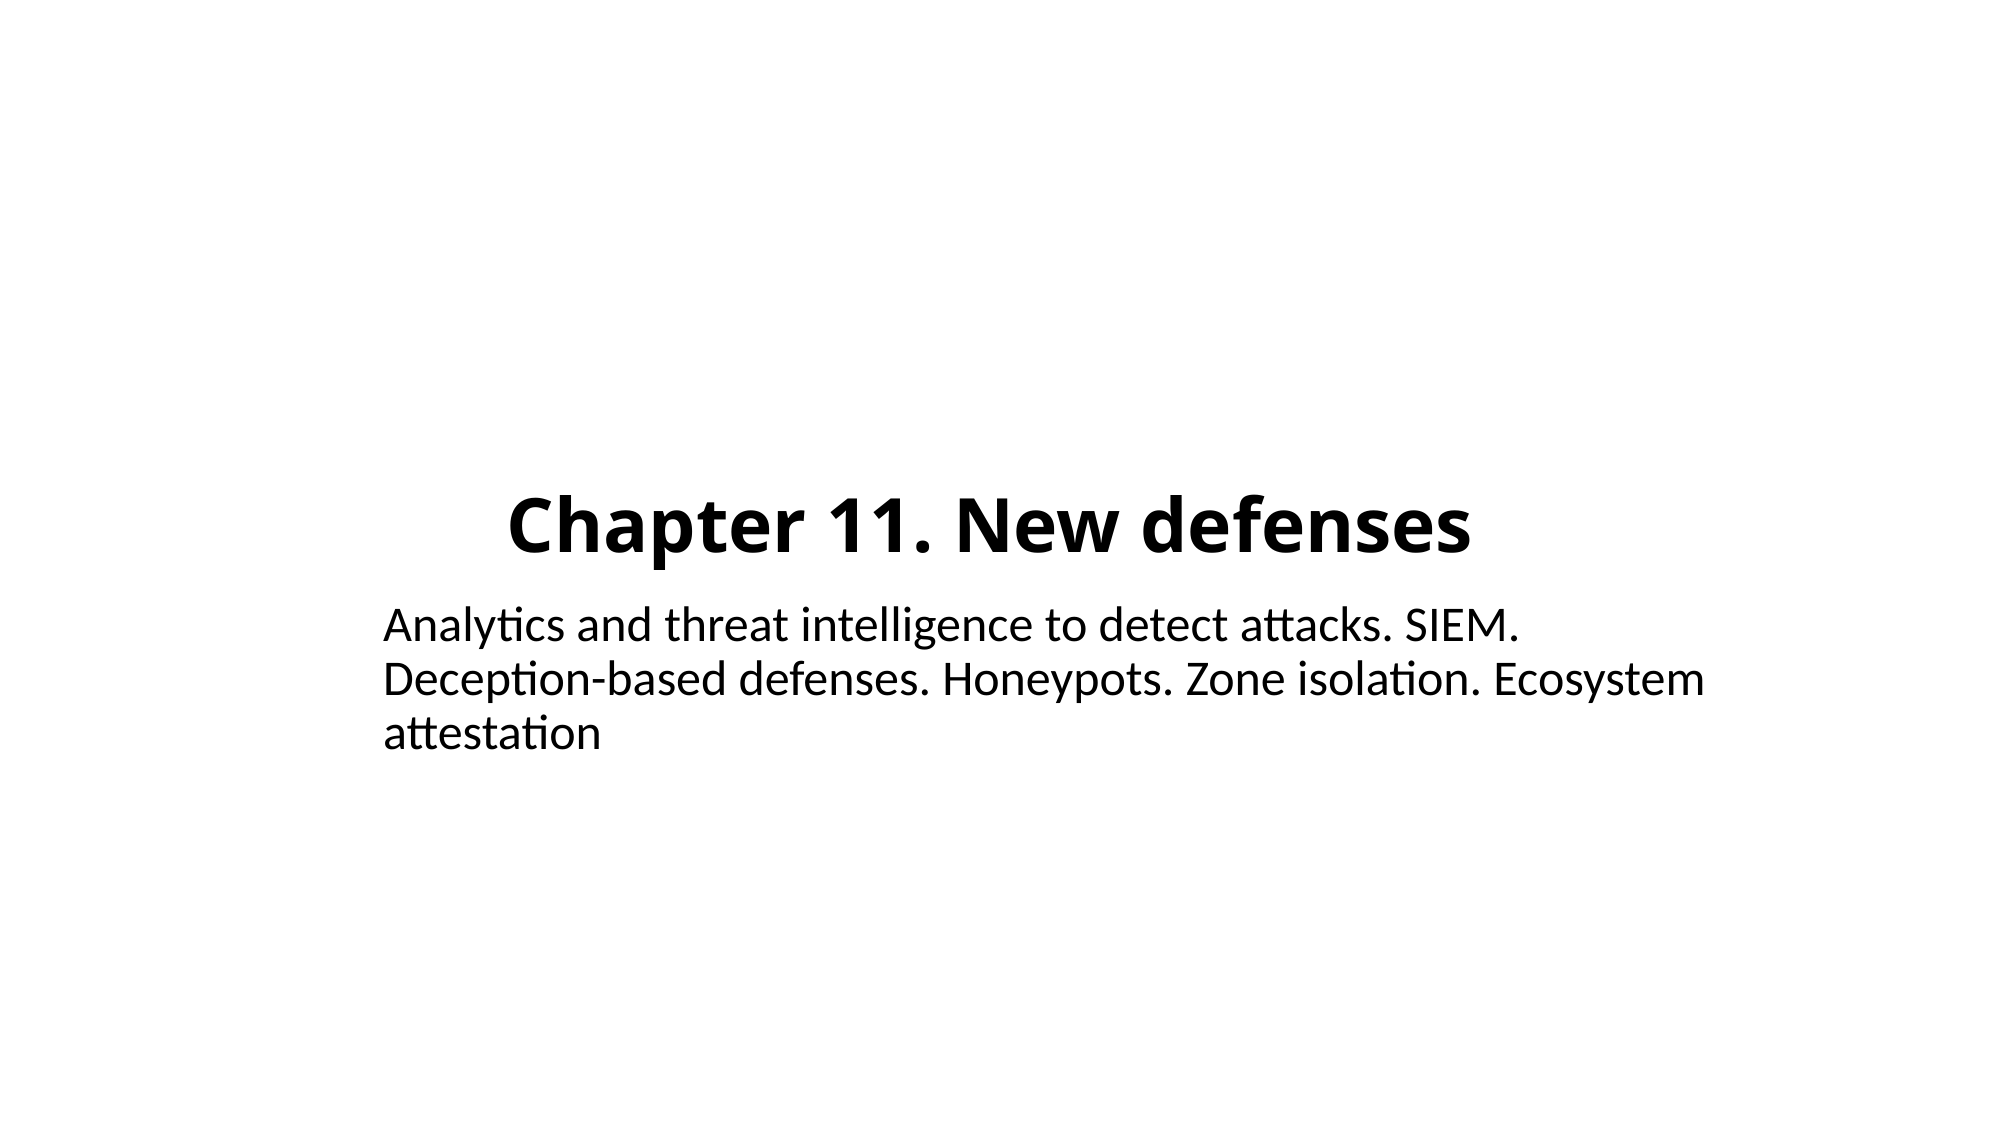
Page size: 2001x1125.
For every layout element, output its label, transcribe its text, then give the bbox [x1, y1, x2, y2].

title Chapter 11. New defenses [249, 184, 1750, 576]
subtitle Analytics and threat intelligence to detect attacks. SIEM. Deception-based defenses. Honeypots. Zone isolation. Ecosystem attestation [368, 590, 1750, 863]
